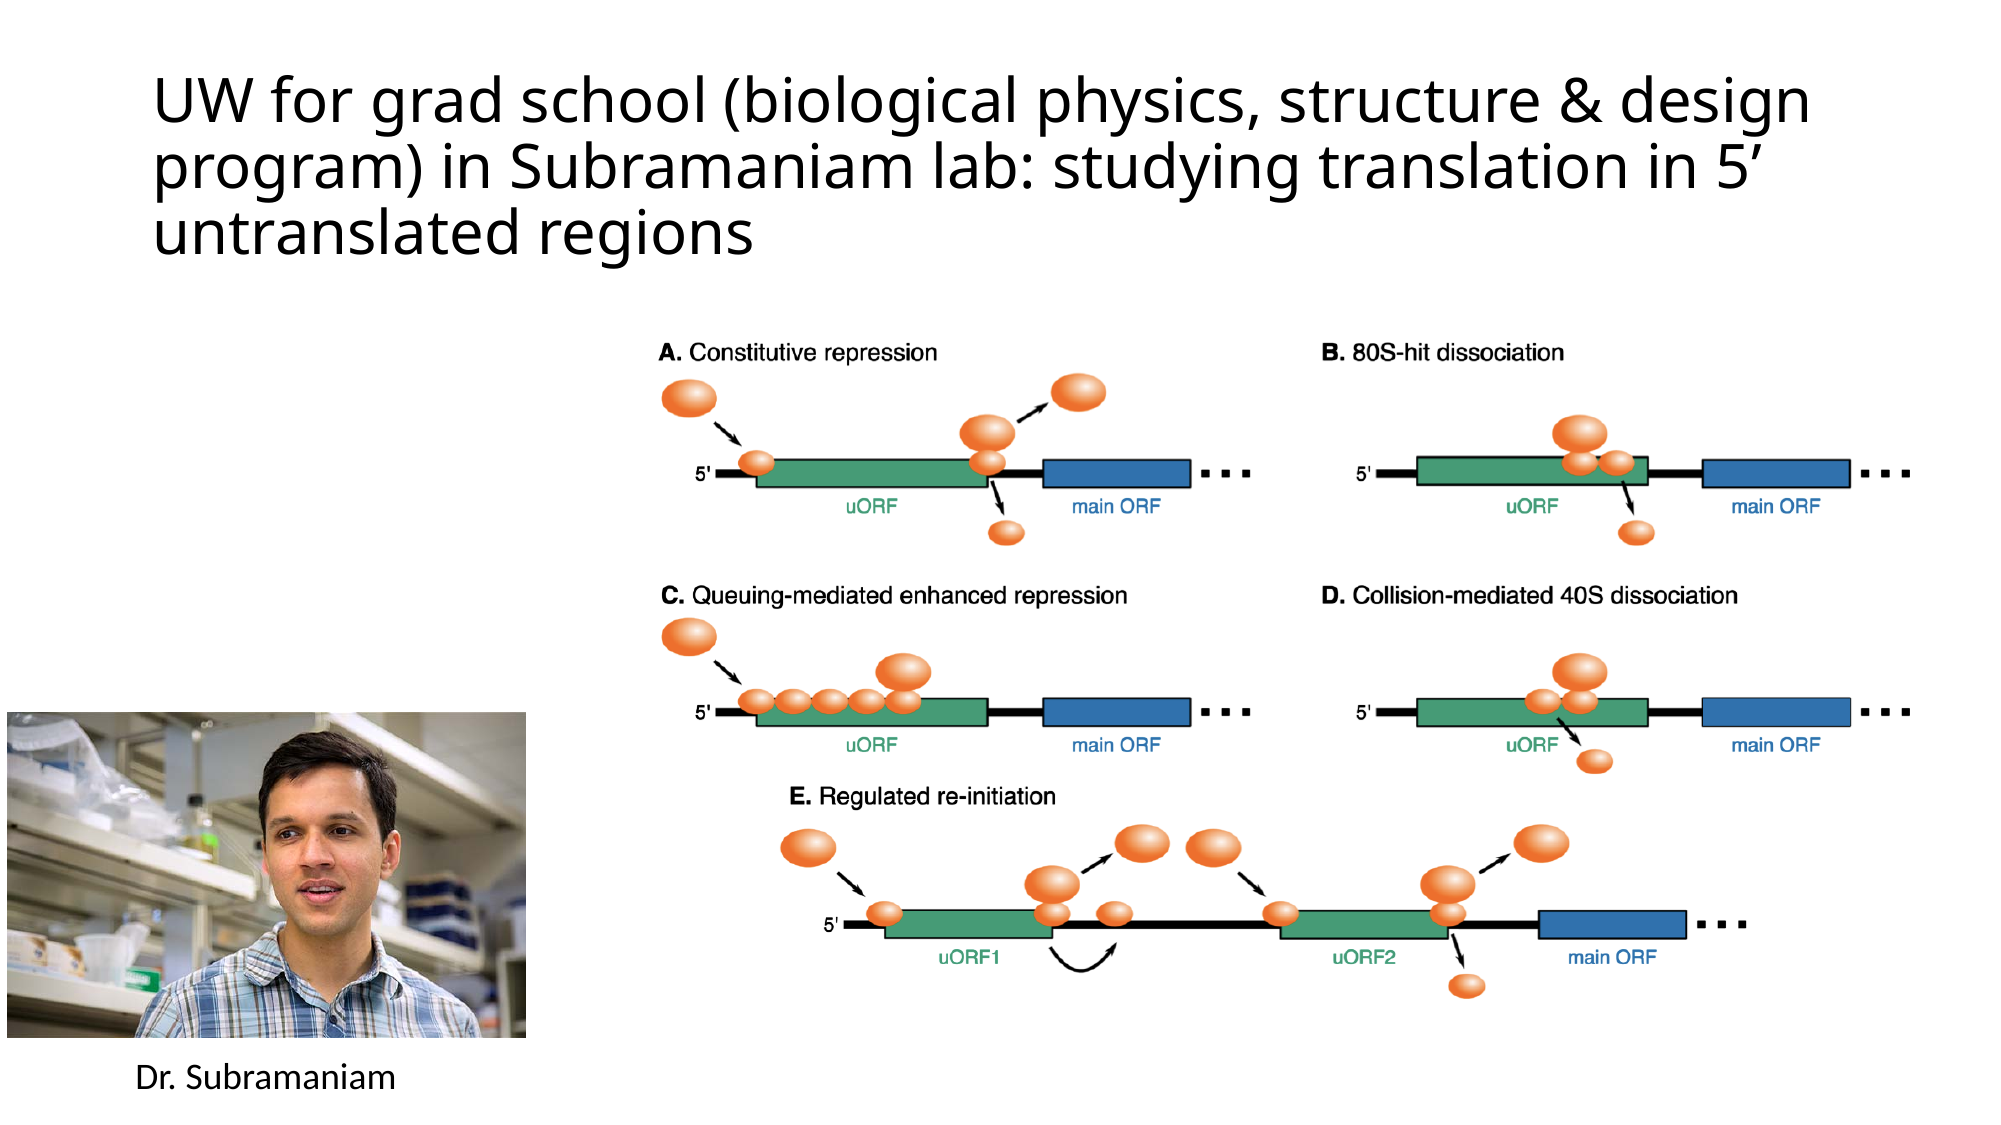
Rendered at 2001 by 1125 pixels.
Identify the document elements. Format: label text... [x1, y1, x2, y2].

title UW for grad school (biological physics, structure & design program) in Subramaniam lab: studying translation in 5’ untranslated regions [137, 59, 1863, 278]
picture [631, 317, 1949, 1017]
text_box Dr. Subramaniam [120, 1044, 412, 1105]
picture [7, 712, 526, 1038]
